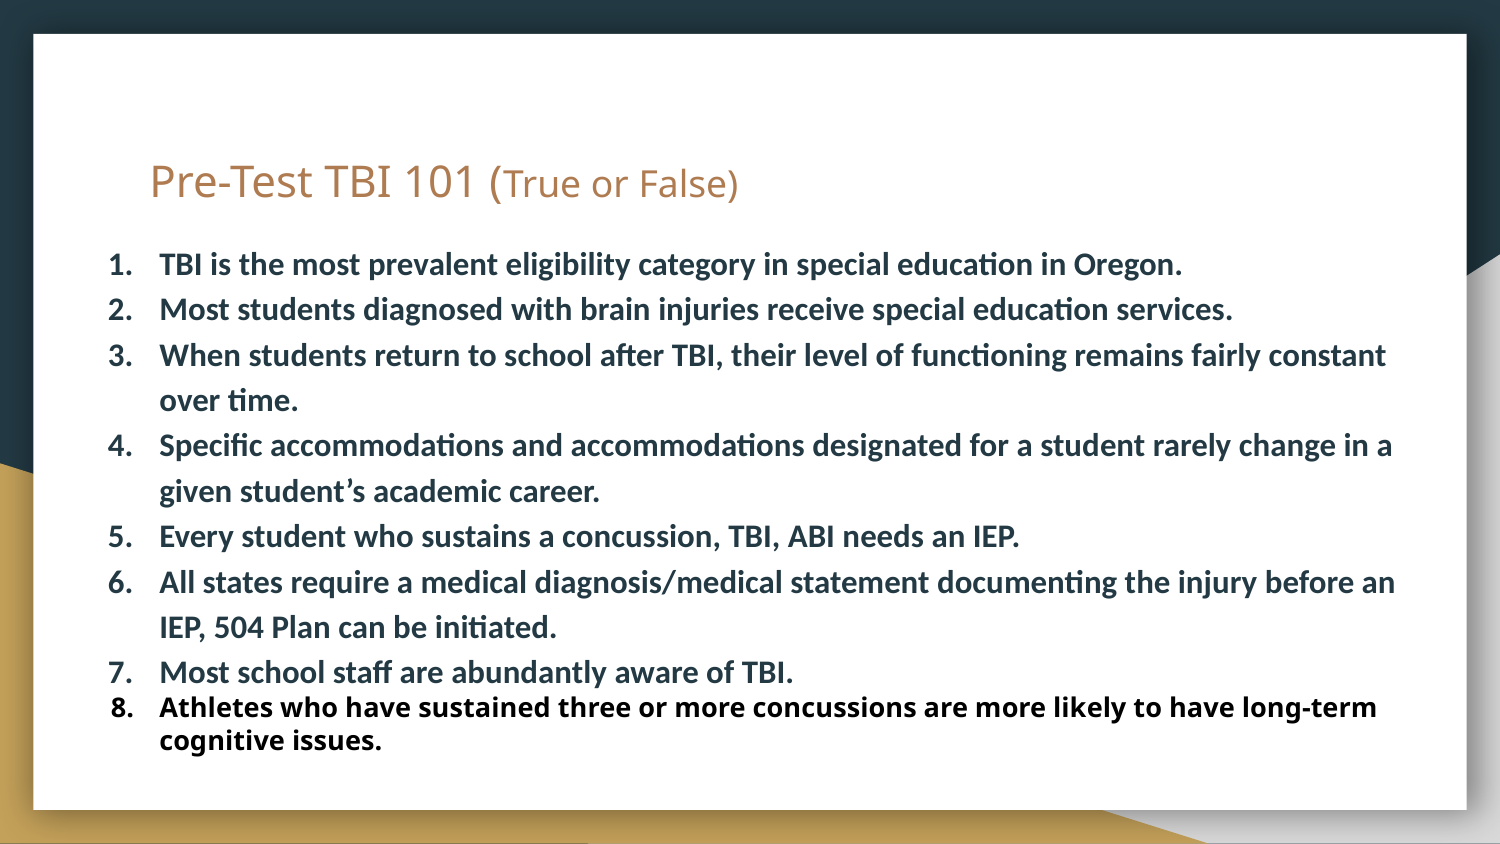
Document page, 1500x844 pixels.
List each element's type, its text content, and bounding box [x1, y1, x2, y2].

title Pre-Test TBI 101 (True or False) [134, 138, 1324, 221]
list TBI is the most prevalent eligibility category in special education in Oregon. Most students diagnosed with brain injuries receive special education services. When students return to school after TBI, their level of functioning remains fairly constant over time. Specific accommodations and accommodations designated for a student rarely change in a given student’s academic career. Every student who sustains a concussion, TBI, ABI needs an IEP. All states require a medical diagnosis/medical statement documenting the injury before an IEP, 504 Plan can be initiated. Most school staff are abundantly aware of TBI. Athletes who have sustained three or more concussions are more likely to have long-term cognitive issues. [74, 221, 1418, 777]
